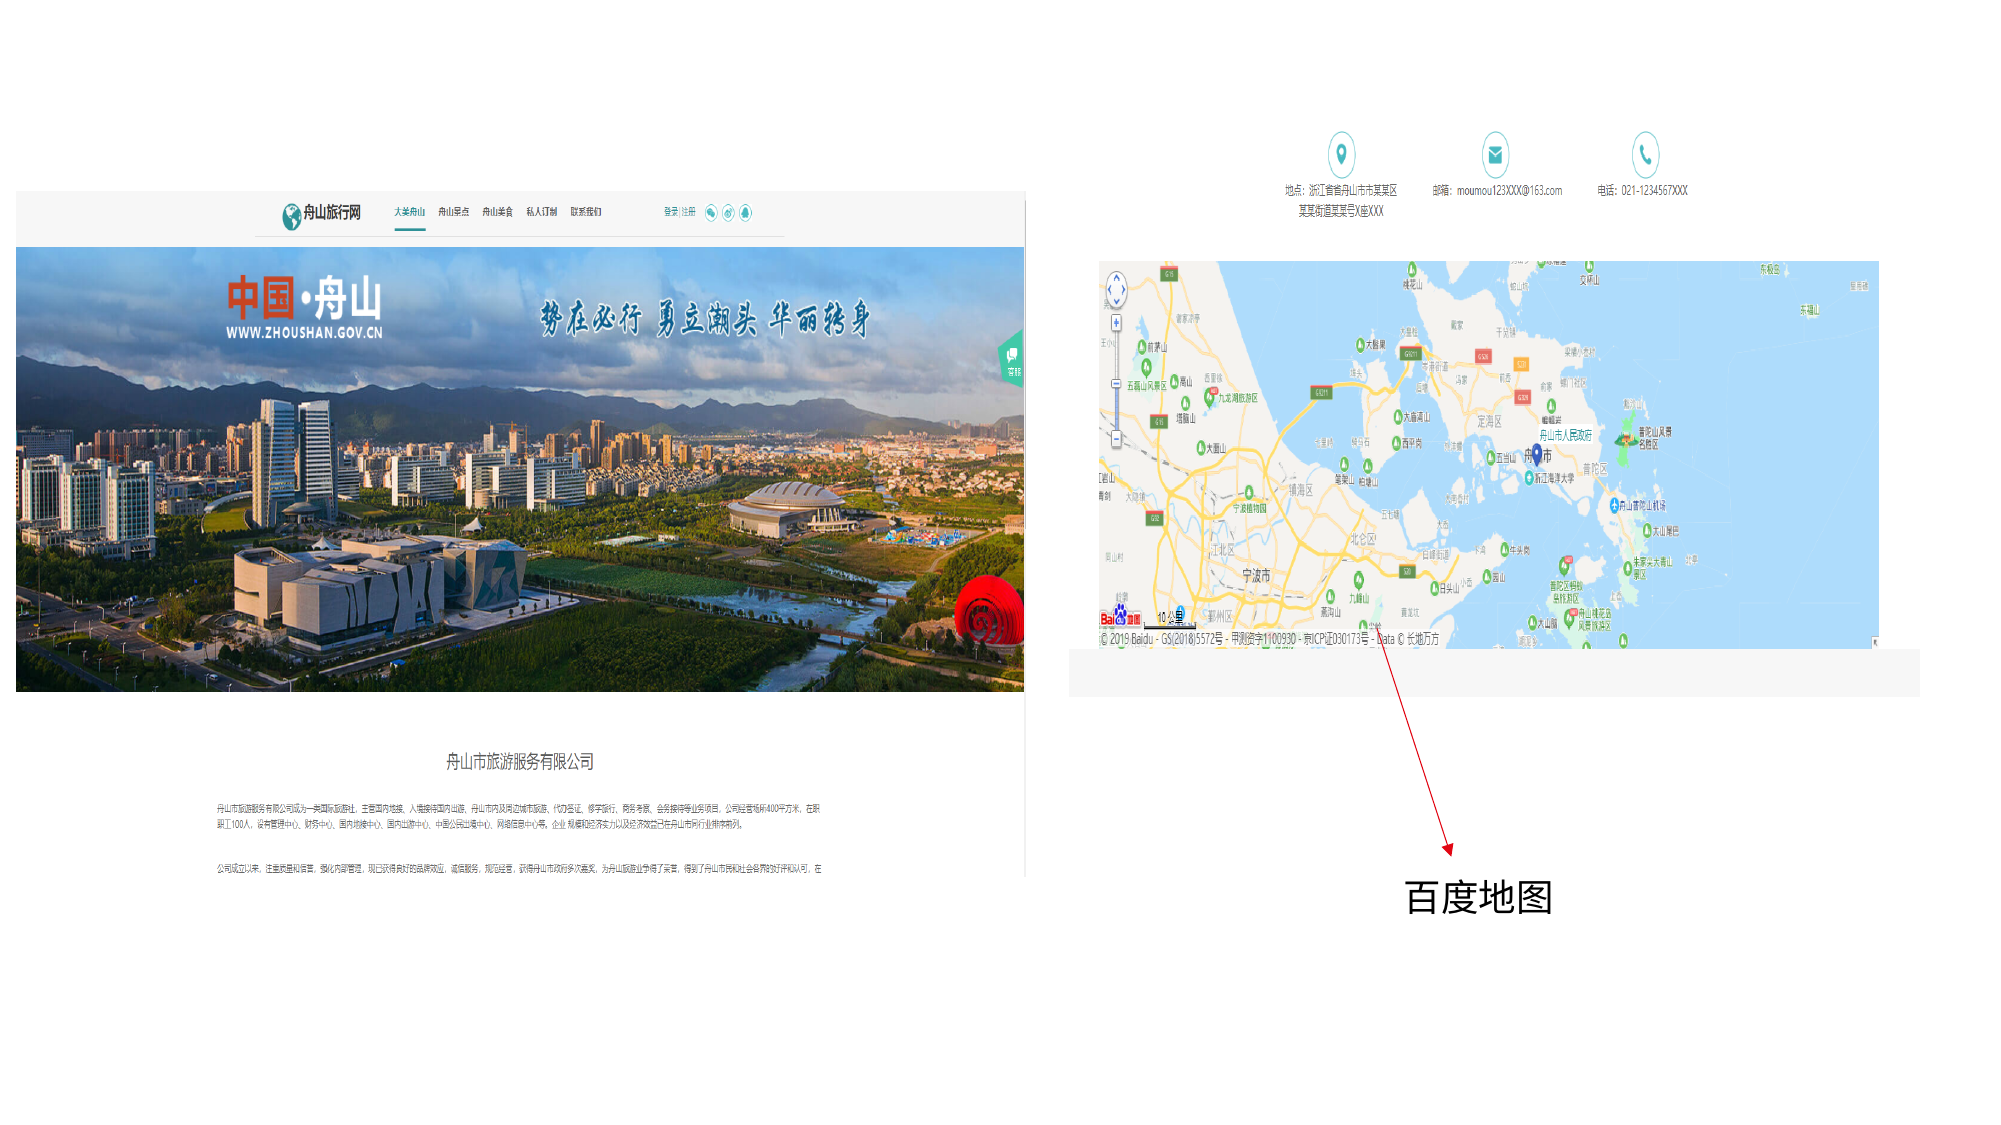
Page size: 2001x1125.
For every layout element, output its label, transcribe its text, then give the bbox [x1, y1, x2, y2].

picture [16, 191, 1026, 877]
text_box 百度地图 [1389, 866, 1846, 926]
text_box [1377, 628, 1452, 857]
picture [1069, 59, 1920, 697]
